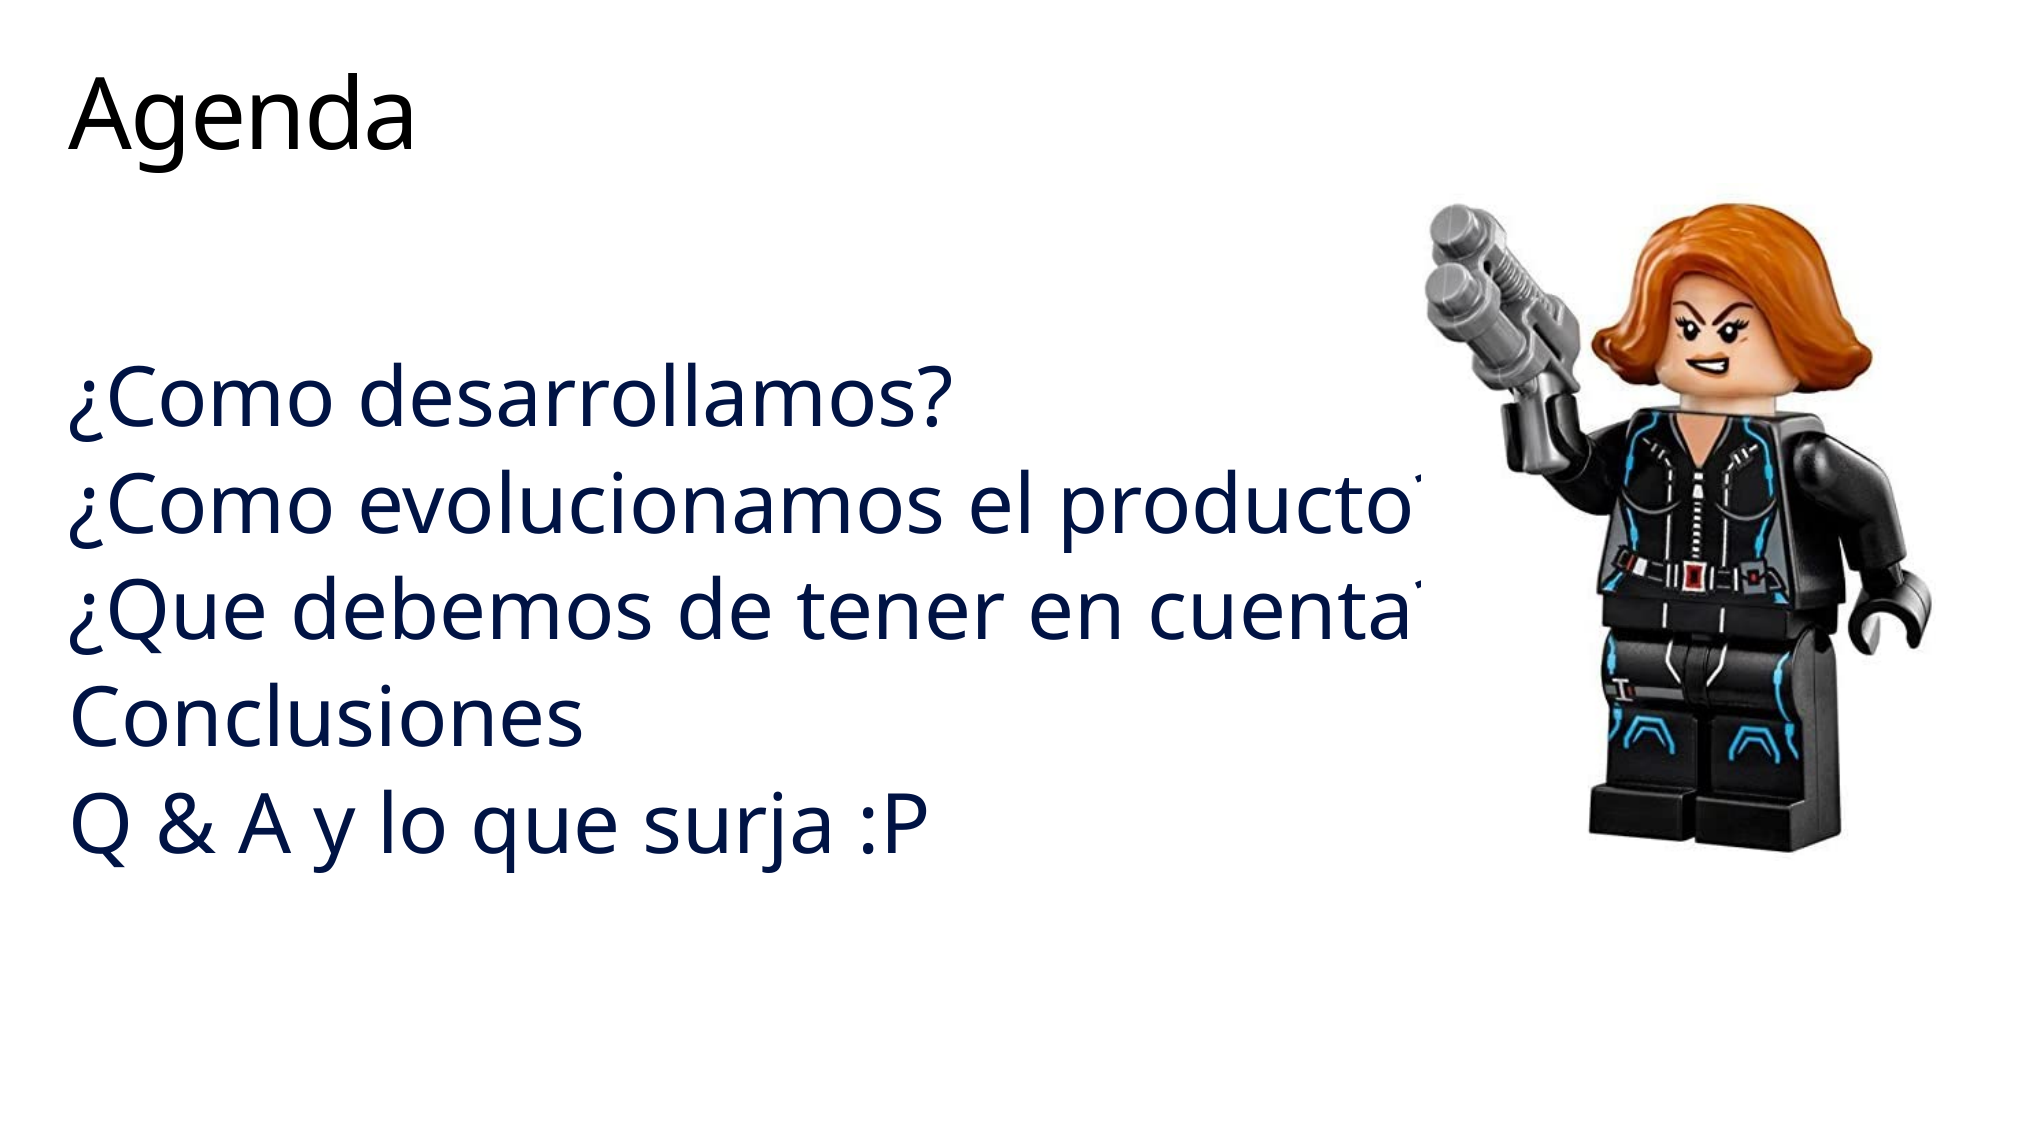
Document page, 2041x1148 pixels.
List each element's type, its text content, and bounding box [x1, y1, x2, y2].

list ¿Como desarrollamos? ¿Como evolucionamos el producto? ¿Que debemos de tener en cuenta? Conclusiones Q & A y lo que surja :P [45, 339, 1870, 1017]
title Agenda [45, 48, 1971, 199]
picture [1421, 183, 1940, 861]
